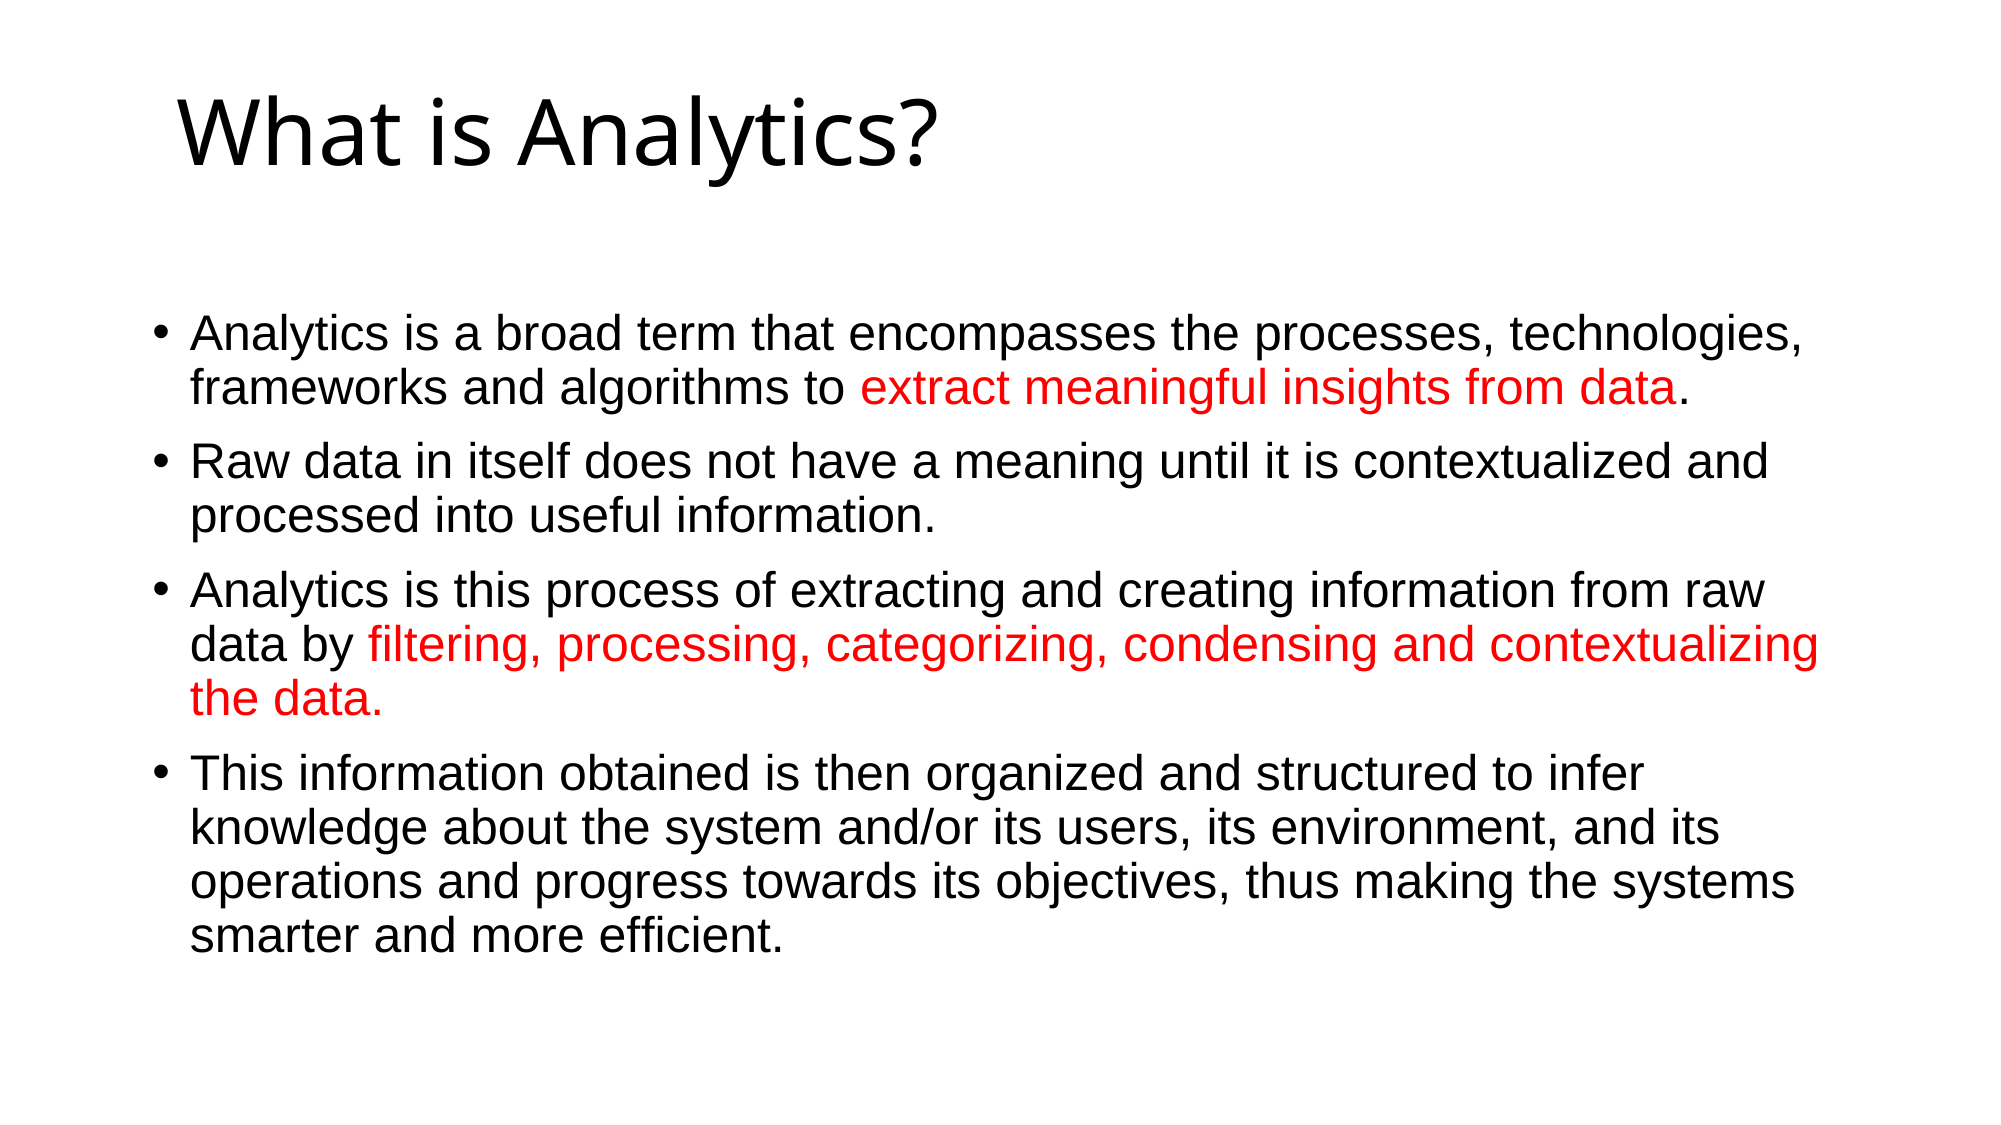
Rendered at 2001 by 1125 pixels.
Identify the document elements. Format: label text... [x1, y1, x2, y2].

title What is Analytics? [137, 59, 1863, 213]
list Analytics is a broad term that encompasses the processes, technologies, frameworks and algorithms to extract meaningful insights from data. Raw data in itself does not have a meaning until it is contextualized and processed into useful information. Analytics is this process of extracting and creating information from raw data by ﬁltering, processing, categorizing, condensing and contextualizing the data. This information obtained is then organized and structured to infer knowledge about the system and/or its users, its environment, and its operations and progress towards its objectives, thus making the systems smarter and more efficient. [137, 299, 1863, 1014]
